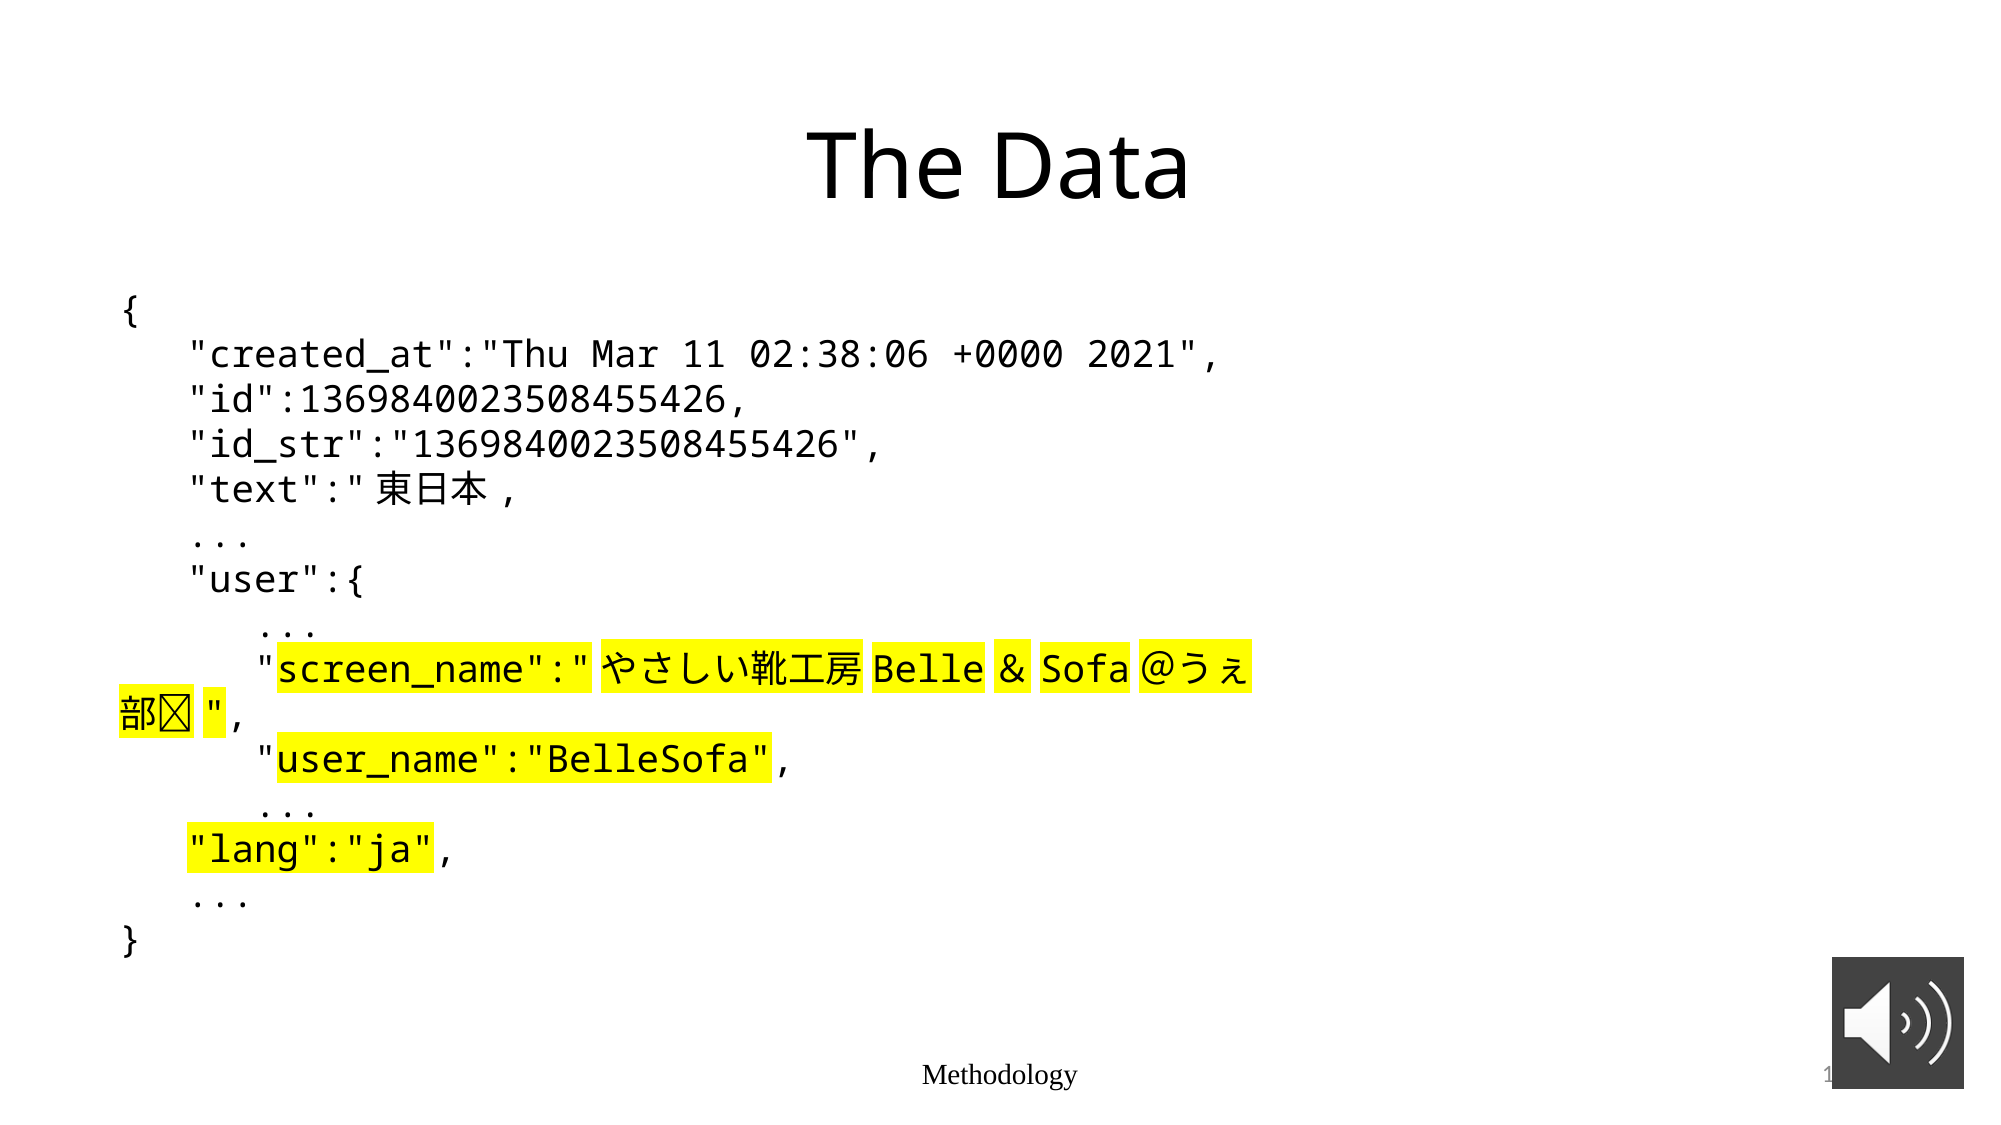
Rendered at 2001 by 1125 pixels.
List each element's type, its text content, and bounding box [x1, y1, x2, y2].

slide_number 13 [1412, 1042, 1863, 1103]
text_box { "created_at":"Thu Mar 11 02:38:06 +0000 2021", "id":1369840023508455426, "id_str":"1369840023508455426", "text":"東日本, ... "user":{ ... "screen_name":"やさしい靴工房Belle＆Sofa＠うぇ部💛", "user_name":"BelleSofa", ... "lang":"ja", ... } [104, 277, 1282, 967]
title The Data [137, 59, 1863, 278]
footer Methodology [662, 1042, 1338, 1103]
picture [1831, 956, 1965, 1090]
